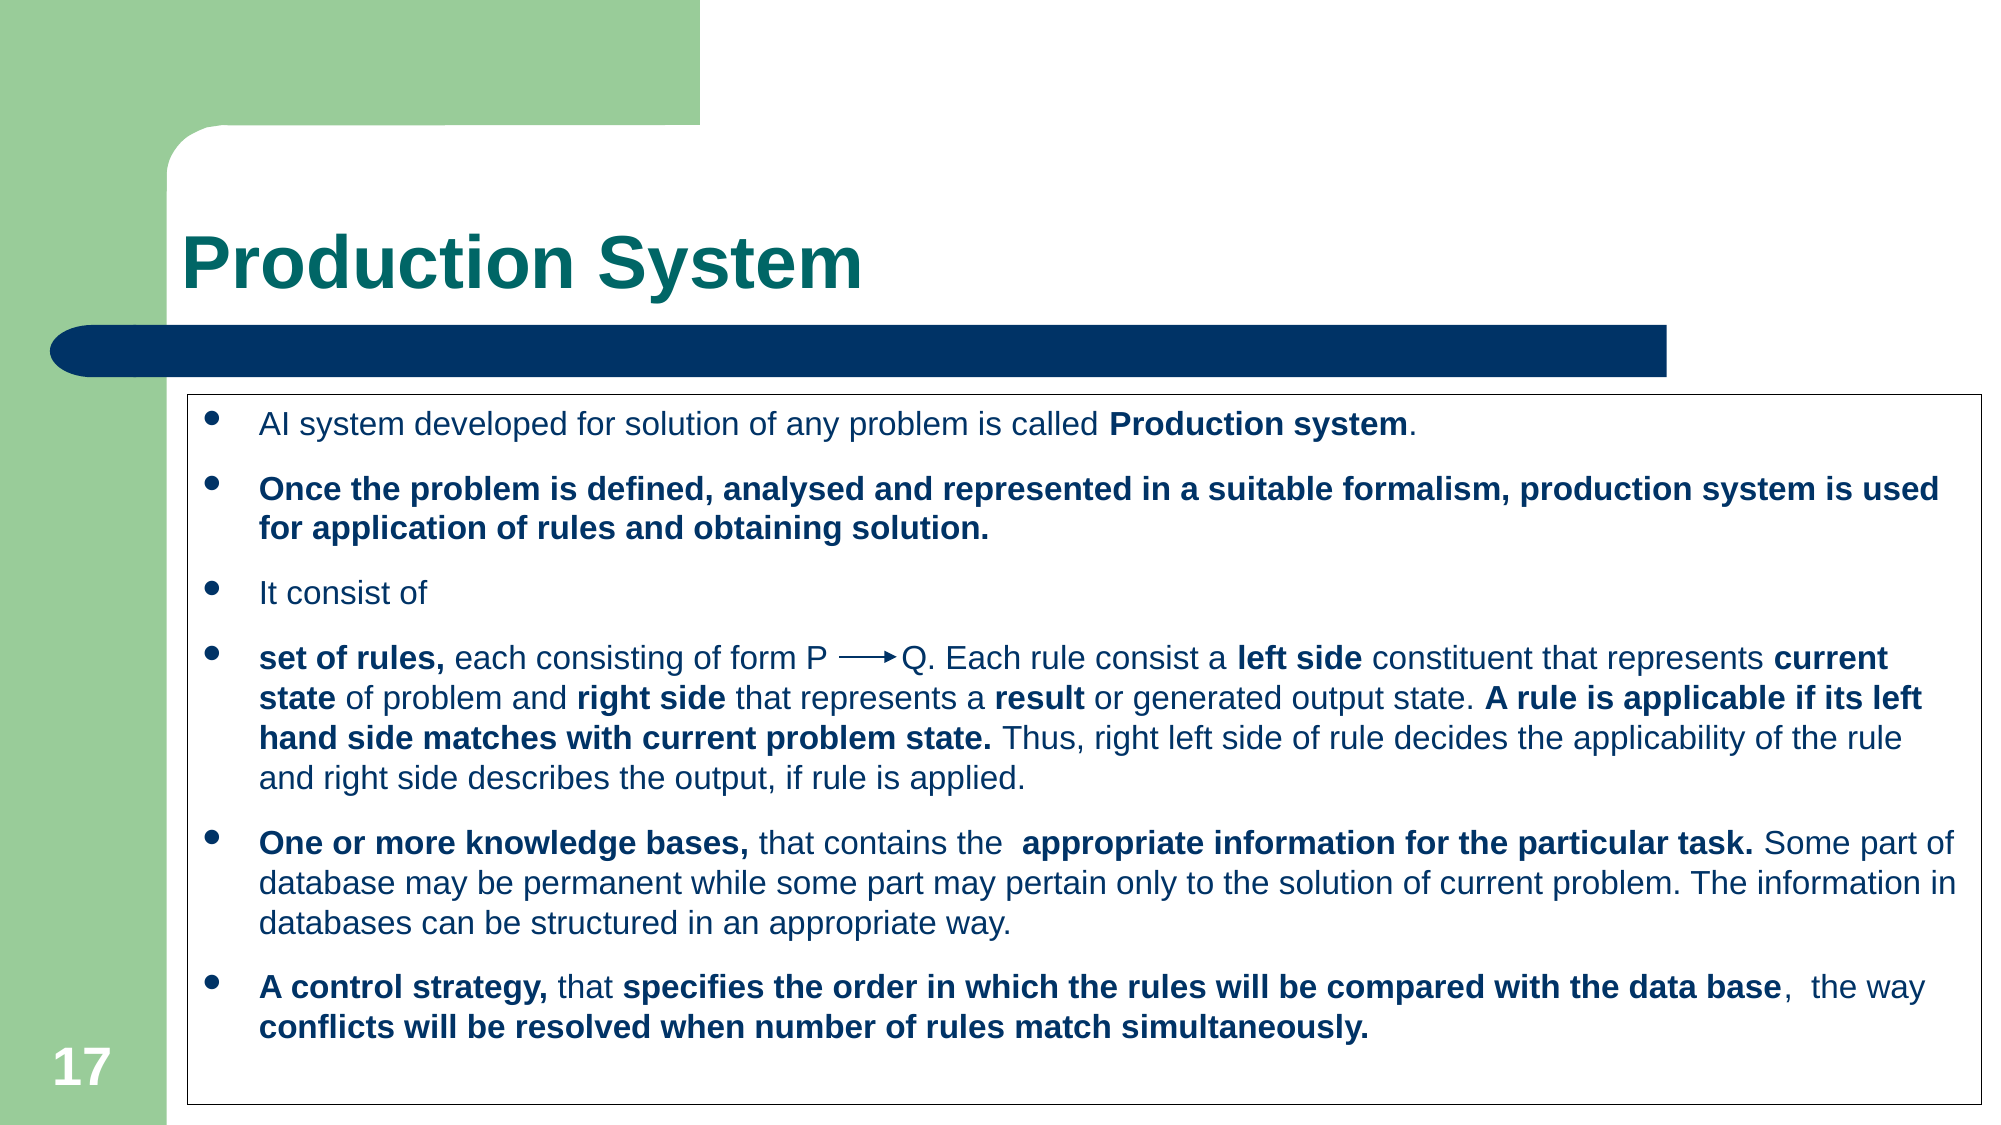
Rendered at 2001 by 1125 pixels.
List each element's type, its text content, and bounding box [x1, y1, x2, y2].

list AI system developed for solution of any problem is called Production system. Once the problem is defined, analysed and represented in a suitable formalism, production system is used for application of rules and obtaining solution. It consist of set of rules, each consisting of form P Q. Each rule consist a left side constituent that represents current state of problem and right side that represents a result or generated output state. A rule is applicable if its left hand side matches with current problem state. Thus, right left side of rule decides the applicability of the rule and right side describes the output, if rule is applied. One or more knowledge bases, that contains the appropriate information for the particular task. Some part of database may be permanent while some part may pertain only to the solution of current problem. The information in databases can be structured in an appropriate way. A control strategy, that specifies the order in which the rules will be compared with the data base, the way conflicts will be resolved when number of rules match simultaneously. [187, 394, 1982, 1105]
slide_number 17 [18, 1023, 147, 1105]
title Production System [166, 125, 1900, 313]
